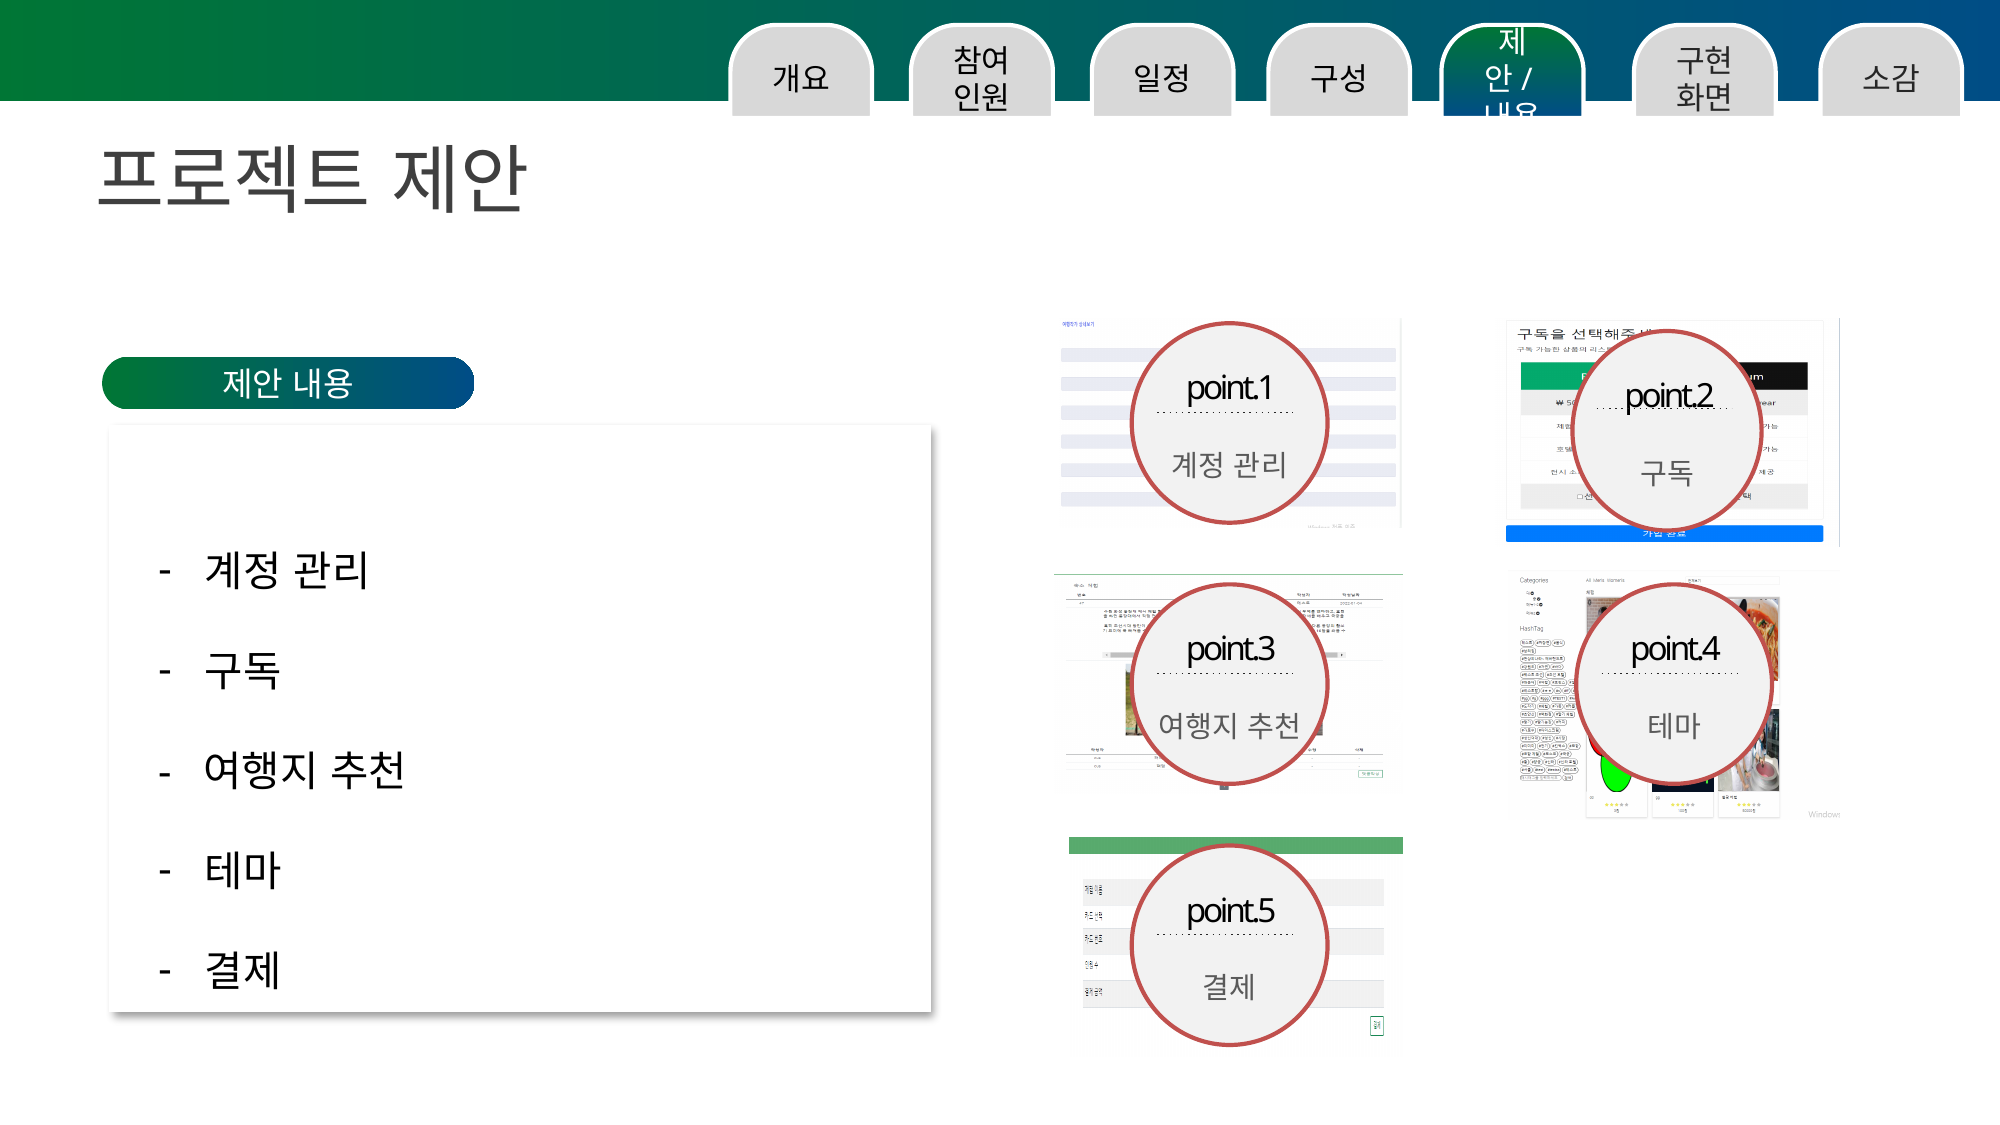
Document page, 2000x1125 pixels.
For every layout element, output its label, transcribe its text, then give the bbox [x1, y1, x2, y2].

picture [1069, 1012, 1403, 1057]
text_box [1124, 584, 1336, 785]
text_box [101, 356, 1506, 1012]
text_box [1568, 584, 1781, 785]
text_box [1512, 570, 1840, 820]
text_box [1565, 330, 1770, 531]
picture [1494, 317, 1840, 547]
picture [1059, 317, 1403, 356]
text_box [1124, 845, 1336, 1046]
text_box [1124, 322, 1336, 523]
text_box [0, 0, 2000, 103]
text_box 프로젝트 제안 [80, 125, 666, 232]
